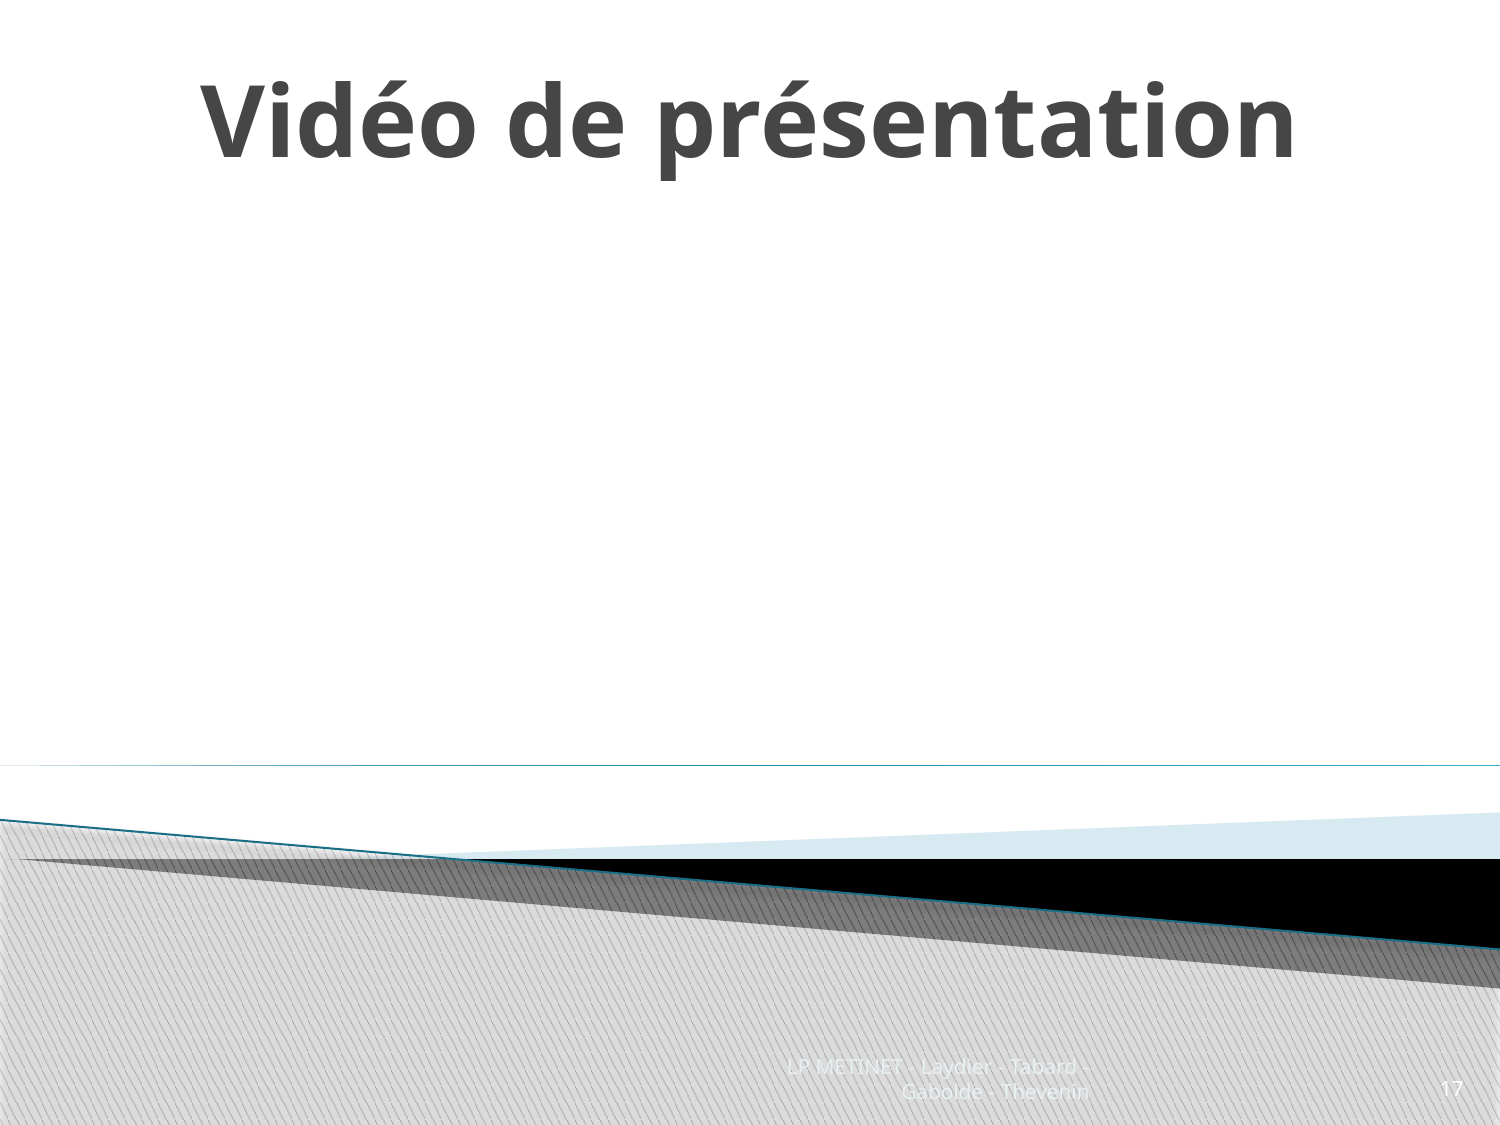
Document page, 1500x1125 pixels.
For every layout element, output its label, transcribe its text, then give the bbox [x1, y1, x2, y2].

footer LP METINET - Laydier - Tabard - Gabolde - Thevenin [718, 1051, 1105, 1112]
picture [5, 859, 1500, 989]
slide_number 17 [1418, 1051, 1479, 1112]
title Vidéo de présentation [112, 47, 1388, 186]
